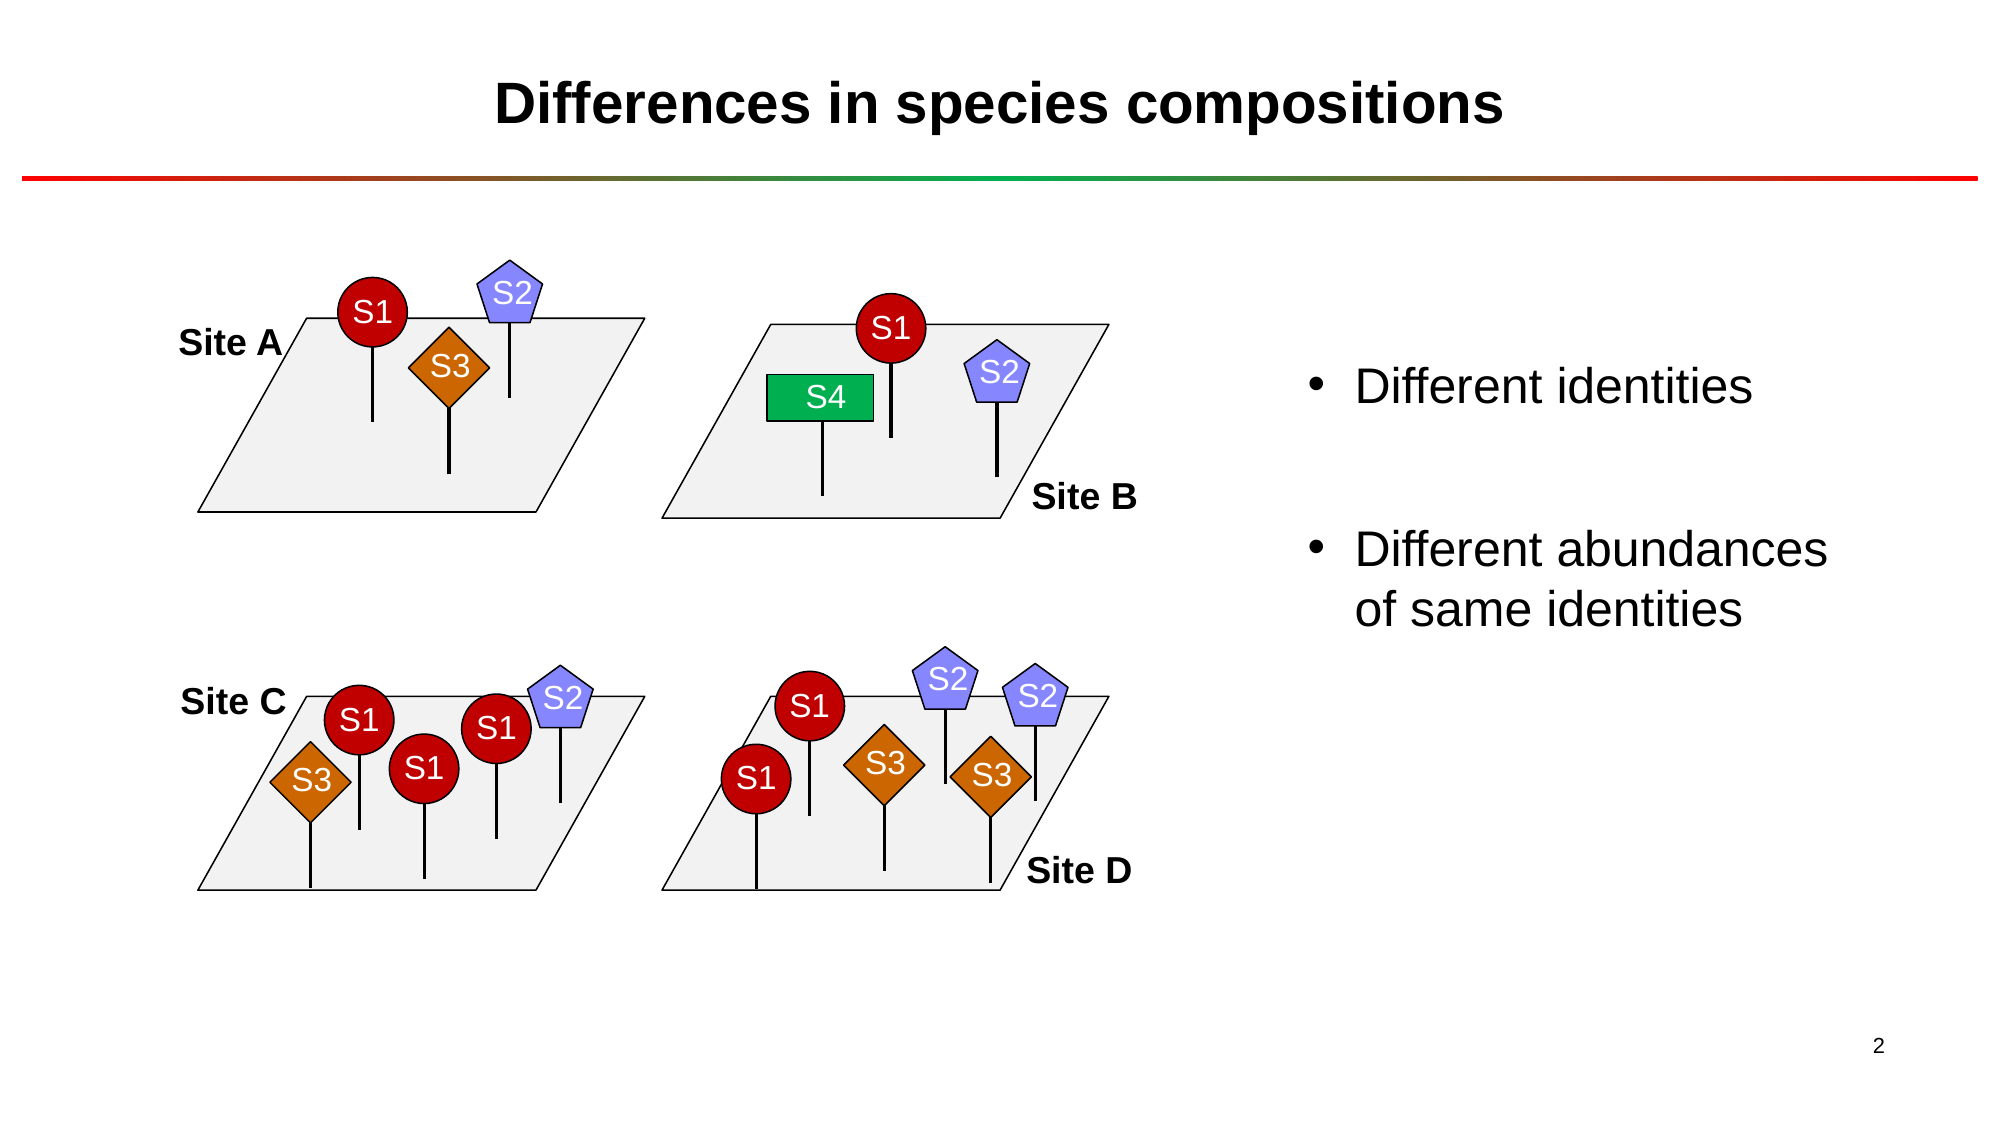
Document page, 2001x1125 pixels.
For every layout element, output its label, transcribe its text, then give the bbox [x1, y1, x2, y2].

title Differences in species compositions [99, 20, 1900, 181]
text_box Different abundances of same identities [1292, 509, 1893, 689]
slide_number 2 [1433, 1024, 1900, 1103]
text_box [162, 259, 1154, 900]
text_box Different identities [1292, 315, 1858, 421]
